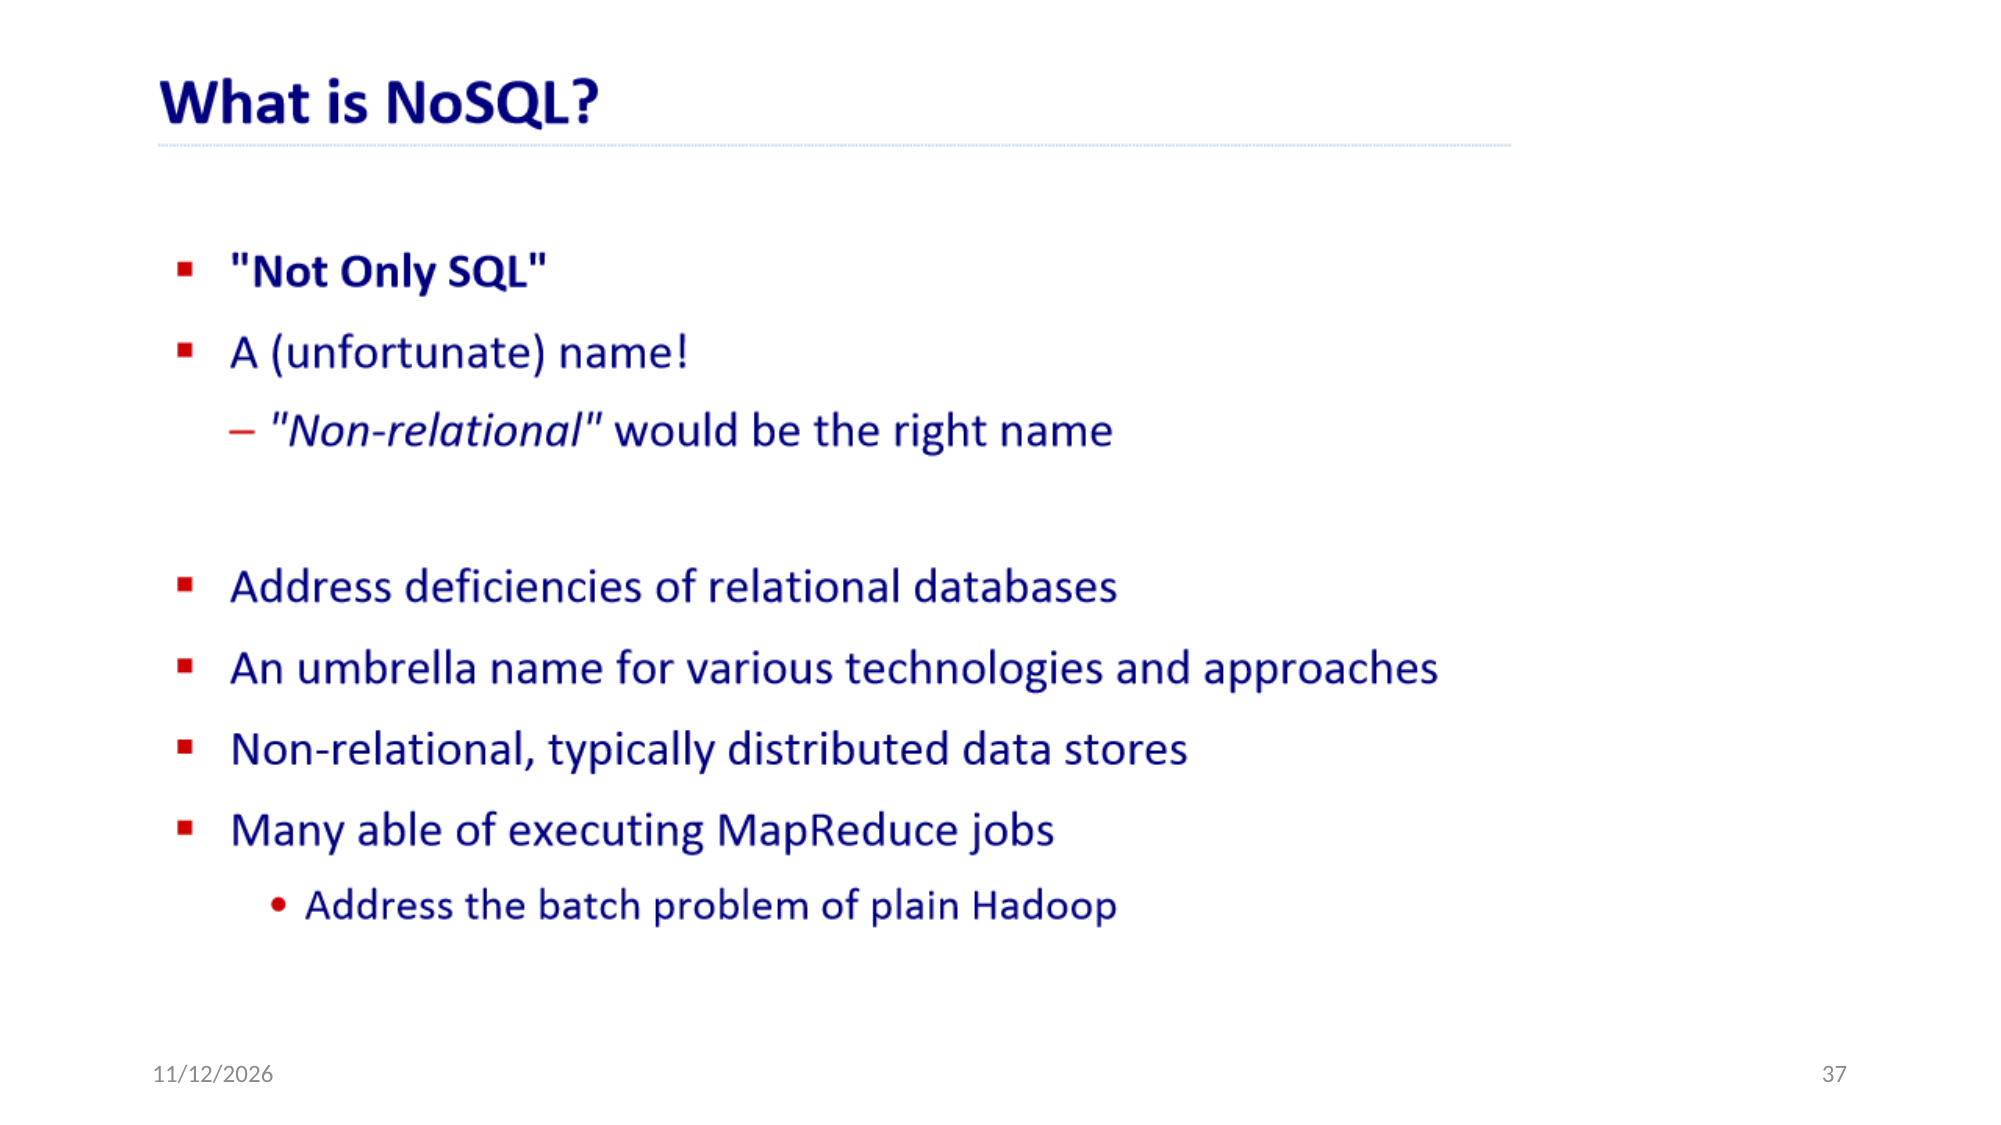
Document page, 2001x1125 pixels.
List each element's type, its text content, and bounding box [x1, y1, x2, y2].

slide_number 37 [1412, 1042, 1863, 1103]
picture [140, 56, 1555, 1009]
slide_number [137, 1042, 588, 1103]
